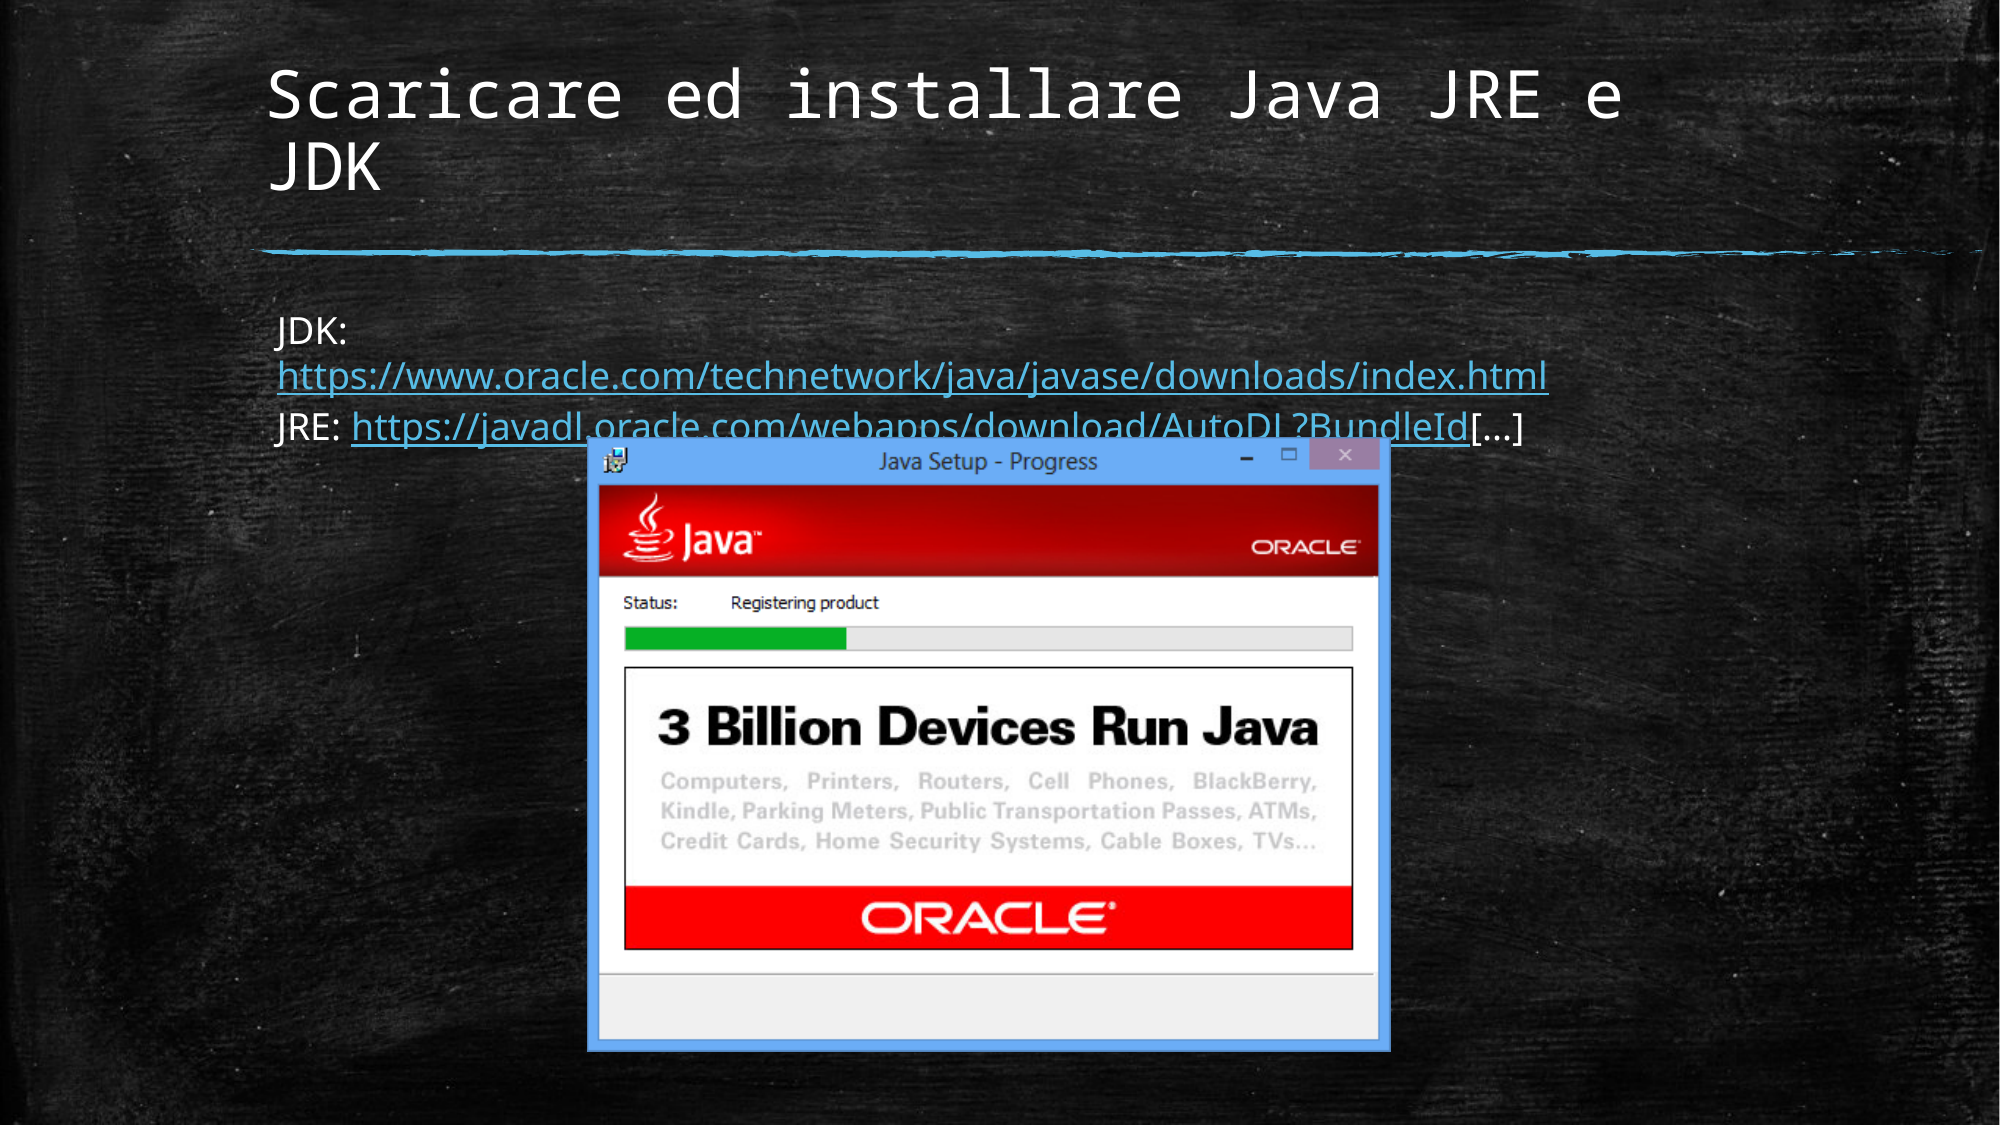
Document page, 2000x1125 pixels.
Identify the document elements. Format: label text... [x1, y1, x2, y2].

picture [587, 437, 1391, 1052]
title Scaricare ed installare Java JRE e JDK [249, 45, 1750, 213]
text_box JDK: https://www.oracle.com/technetwork/java/javase/downloads/index.html JRE: https://javadl.oracle.com/webapps/download/AutoDL?BundleId[...] [262, 299, 1613, 462]
